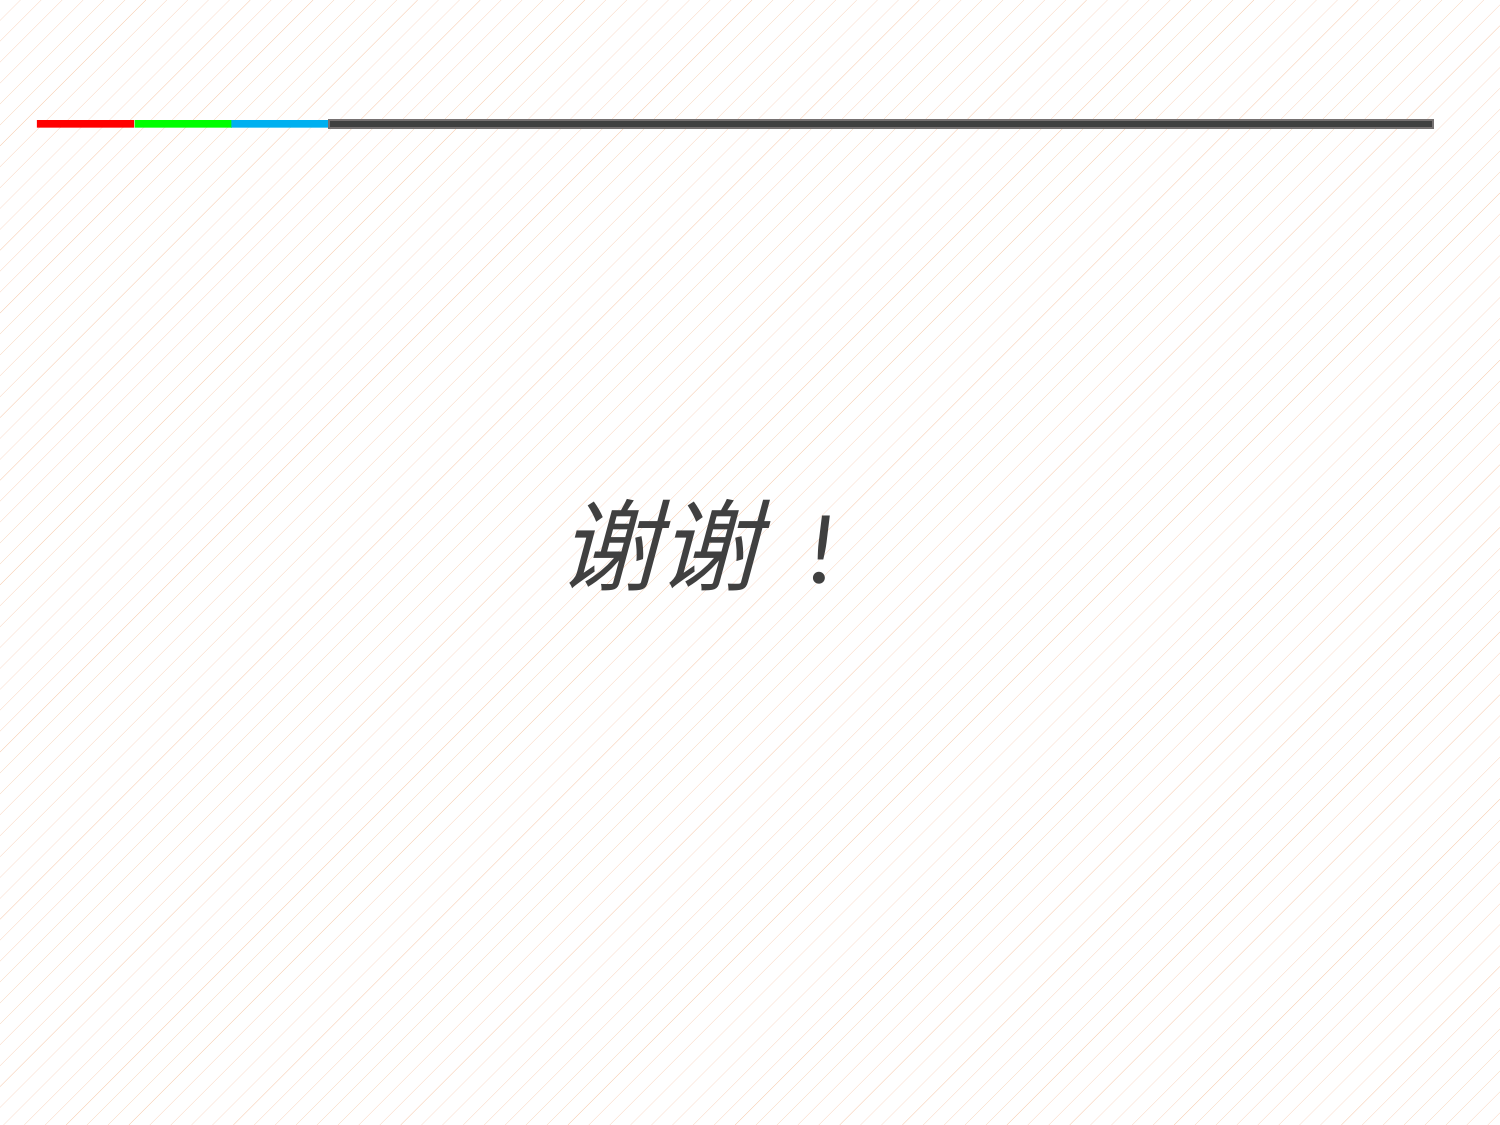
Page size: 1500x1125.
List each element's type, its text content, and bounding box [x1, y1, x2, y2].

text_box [179, 0, 188, 270]
text_box [328, 119, 1434, 129]
text_box 谢谢 ! [543, 475, 853, 611]
